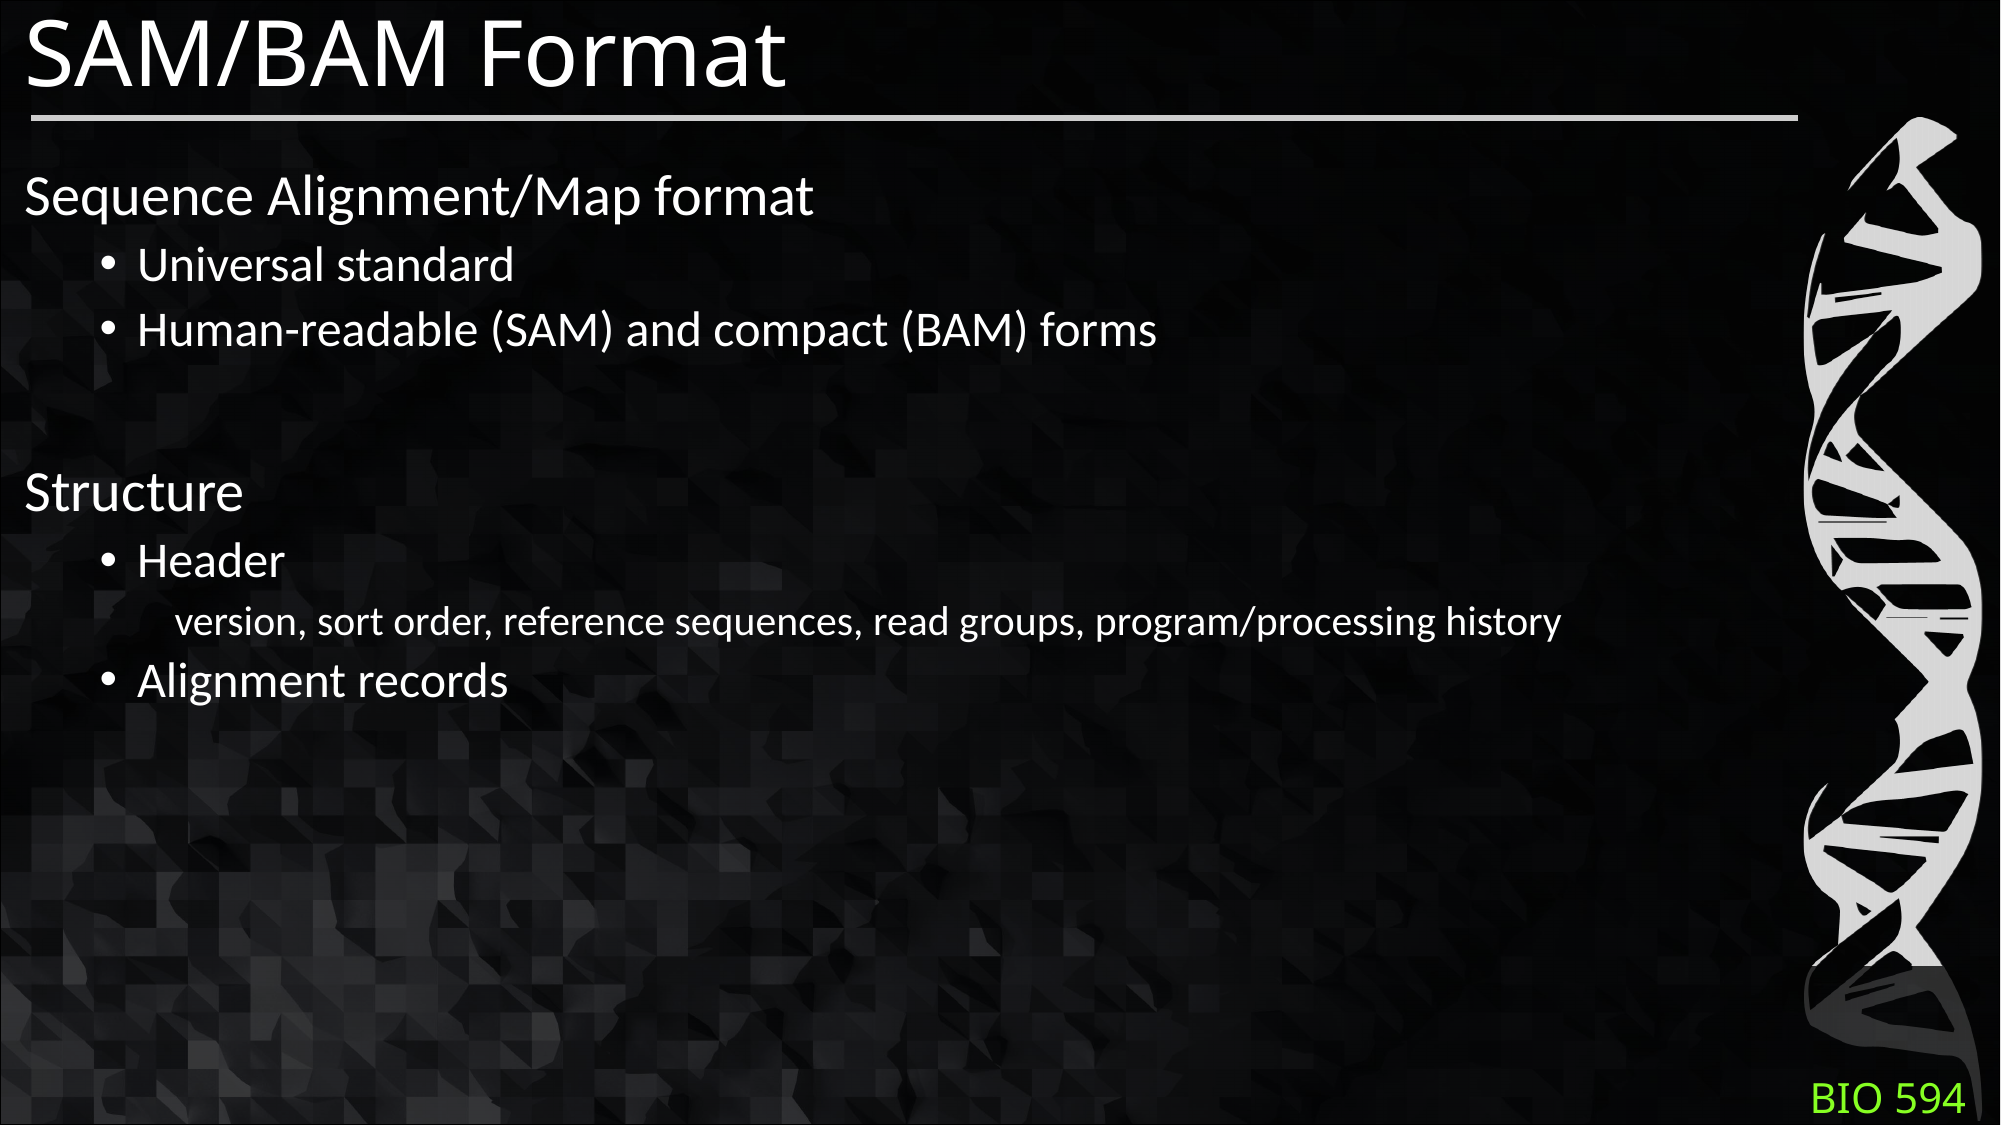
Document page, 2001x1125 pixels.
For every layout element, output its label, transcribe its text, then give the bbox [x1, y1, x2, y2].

picture [1, 1, 1999, 1124]
list Sequence Alignment/Map format Universal standard Human-readable (SAM) and compact (BAM) forms Structure Header version, sort order, reference sequences, read groups, program/processing history Alignment records [9, 157, 1655, 872]
text_box BIO 594 [1777, 1069, 1970, 1125]
title SAM/BAM Format [9, 0, 1655, 157]
